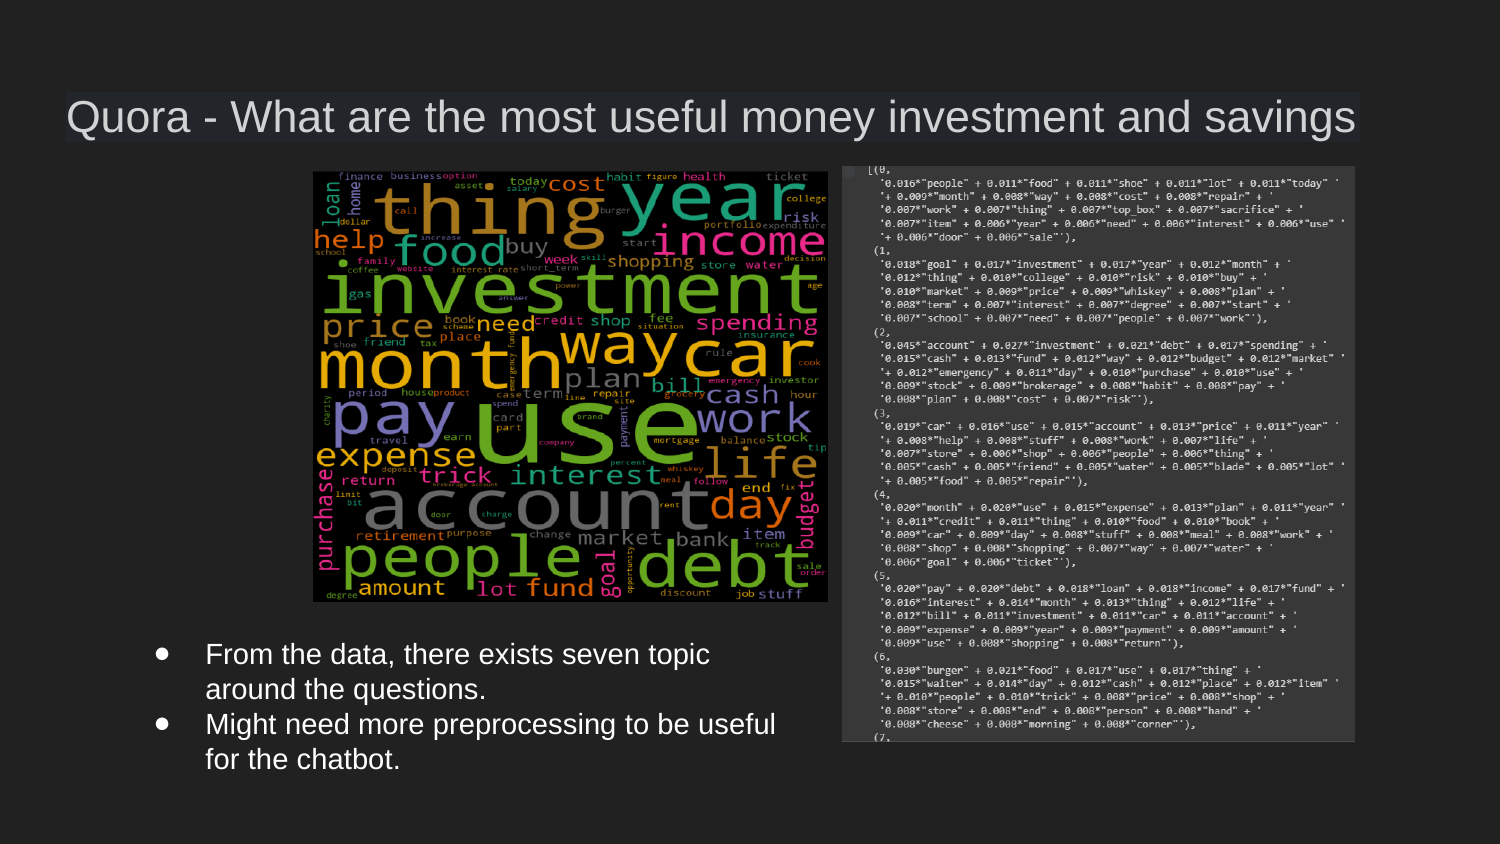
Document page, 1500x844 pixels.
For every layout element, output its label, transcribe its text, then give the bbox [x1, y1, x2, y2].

text_box From the data, there exists seven topic around the questions. Might need more preprocessing to be useful for the chatbot. [115, 620, 815, 791]
picture [306, 166, 835, 608]
title Quora - What are the most useful money investment and savings [51, 72, 1449, 167]
picture [841, 166, 1356, 742]
